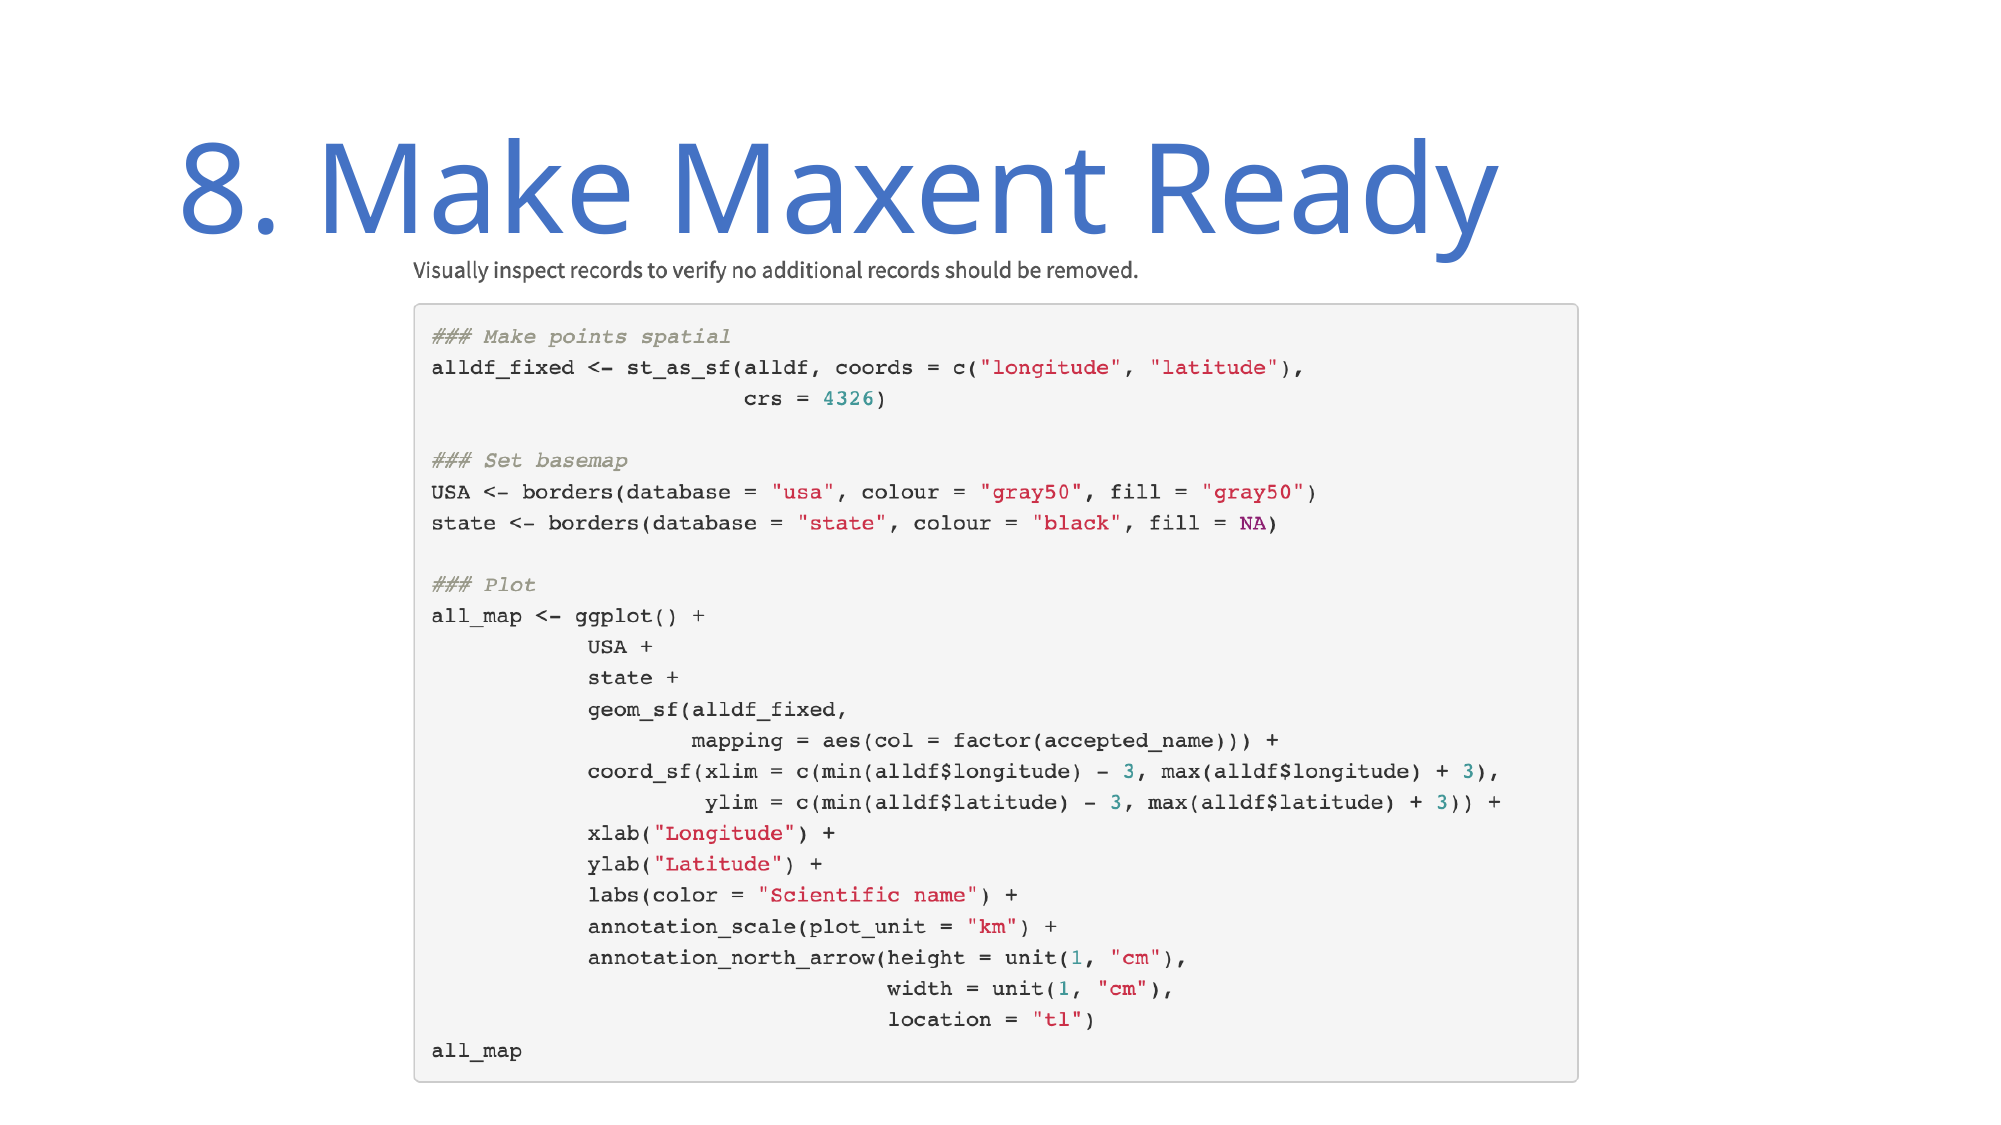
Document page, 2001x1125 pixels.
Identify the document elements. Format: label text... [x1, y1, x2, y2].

picture [403, 244, 1597, 1100]
text_box 8. Make Maxent Ready [162, 84, 1888, 303]
